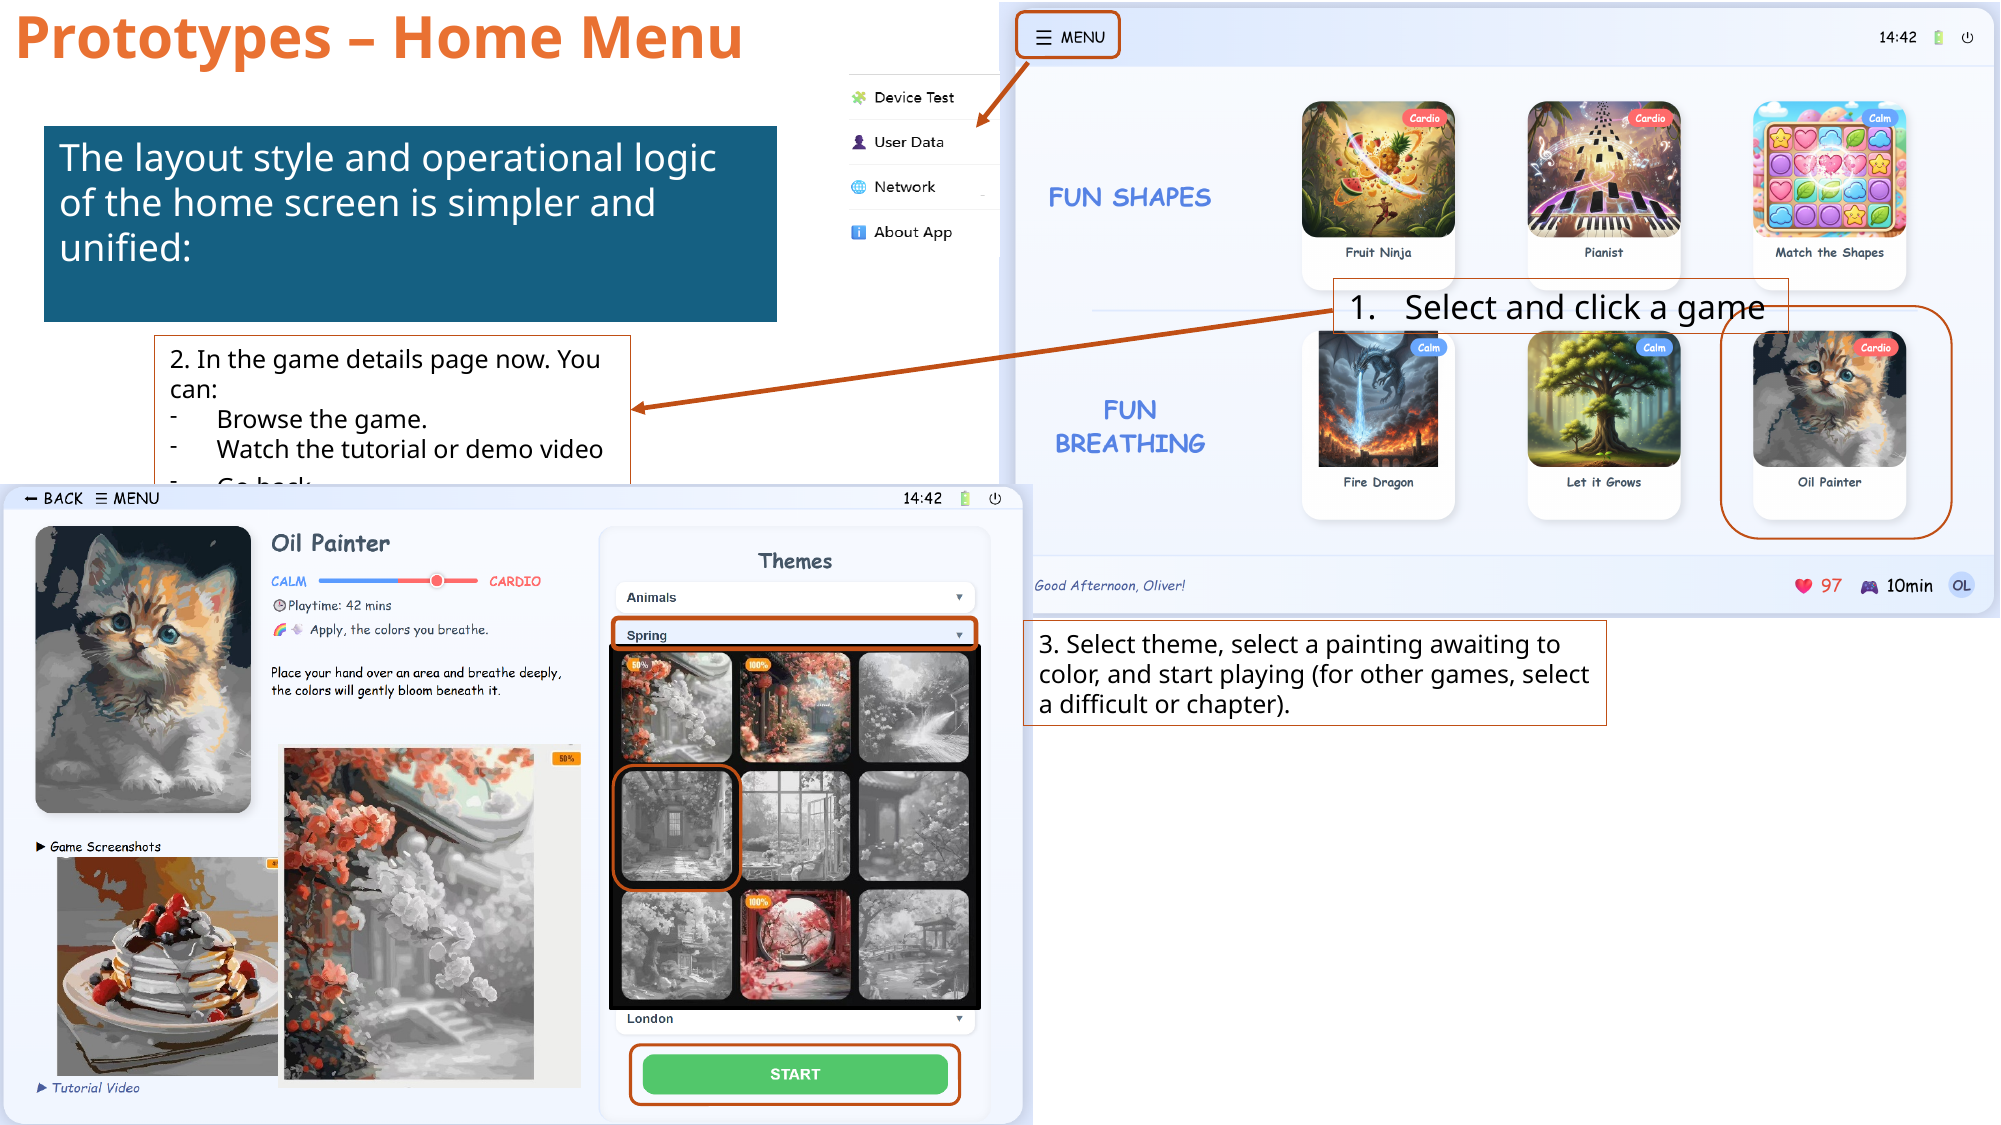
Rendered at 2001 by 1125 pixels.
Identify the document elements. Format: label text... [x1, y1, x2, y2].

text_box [629, 309, 1334, 411]
text_box 2. In the game details page now. You can: Browse the game. Watch the tutorial or demo video Go back [154, 335, 631, 484]
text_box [975, 61, 1029, 129]
text_box The layout style and operational logic of the home screen is simpler and unified: [44, 126, 777, 322]
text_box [0, 484, 1033, 1125]
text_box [838, 70, 1001, 257]
picture [612, 648, 977, 1007]
text_box 3. Select theme, select a painting awaiting to color, and start playing (for other games, select a difficult or chapter). [1033, 620, 1607, 726]
title Prototypes – Home Menu [0, 0, 1106, 79]
picture [999, 2, 2000, 619]
